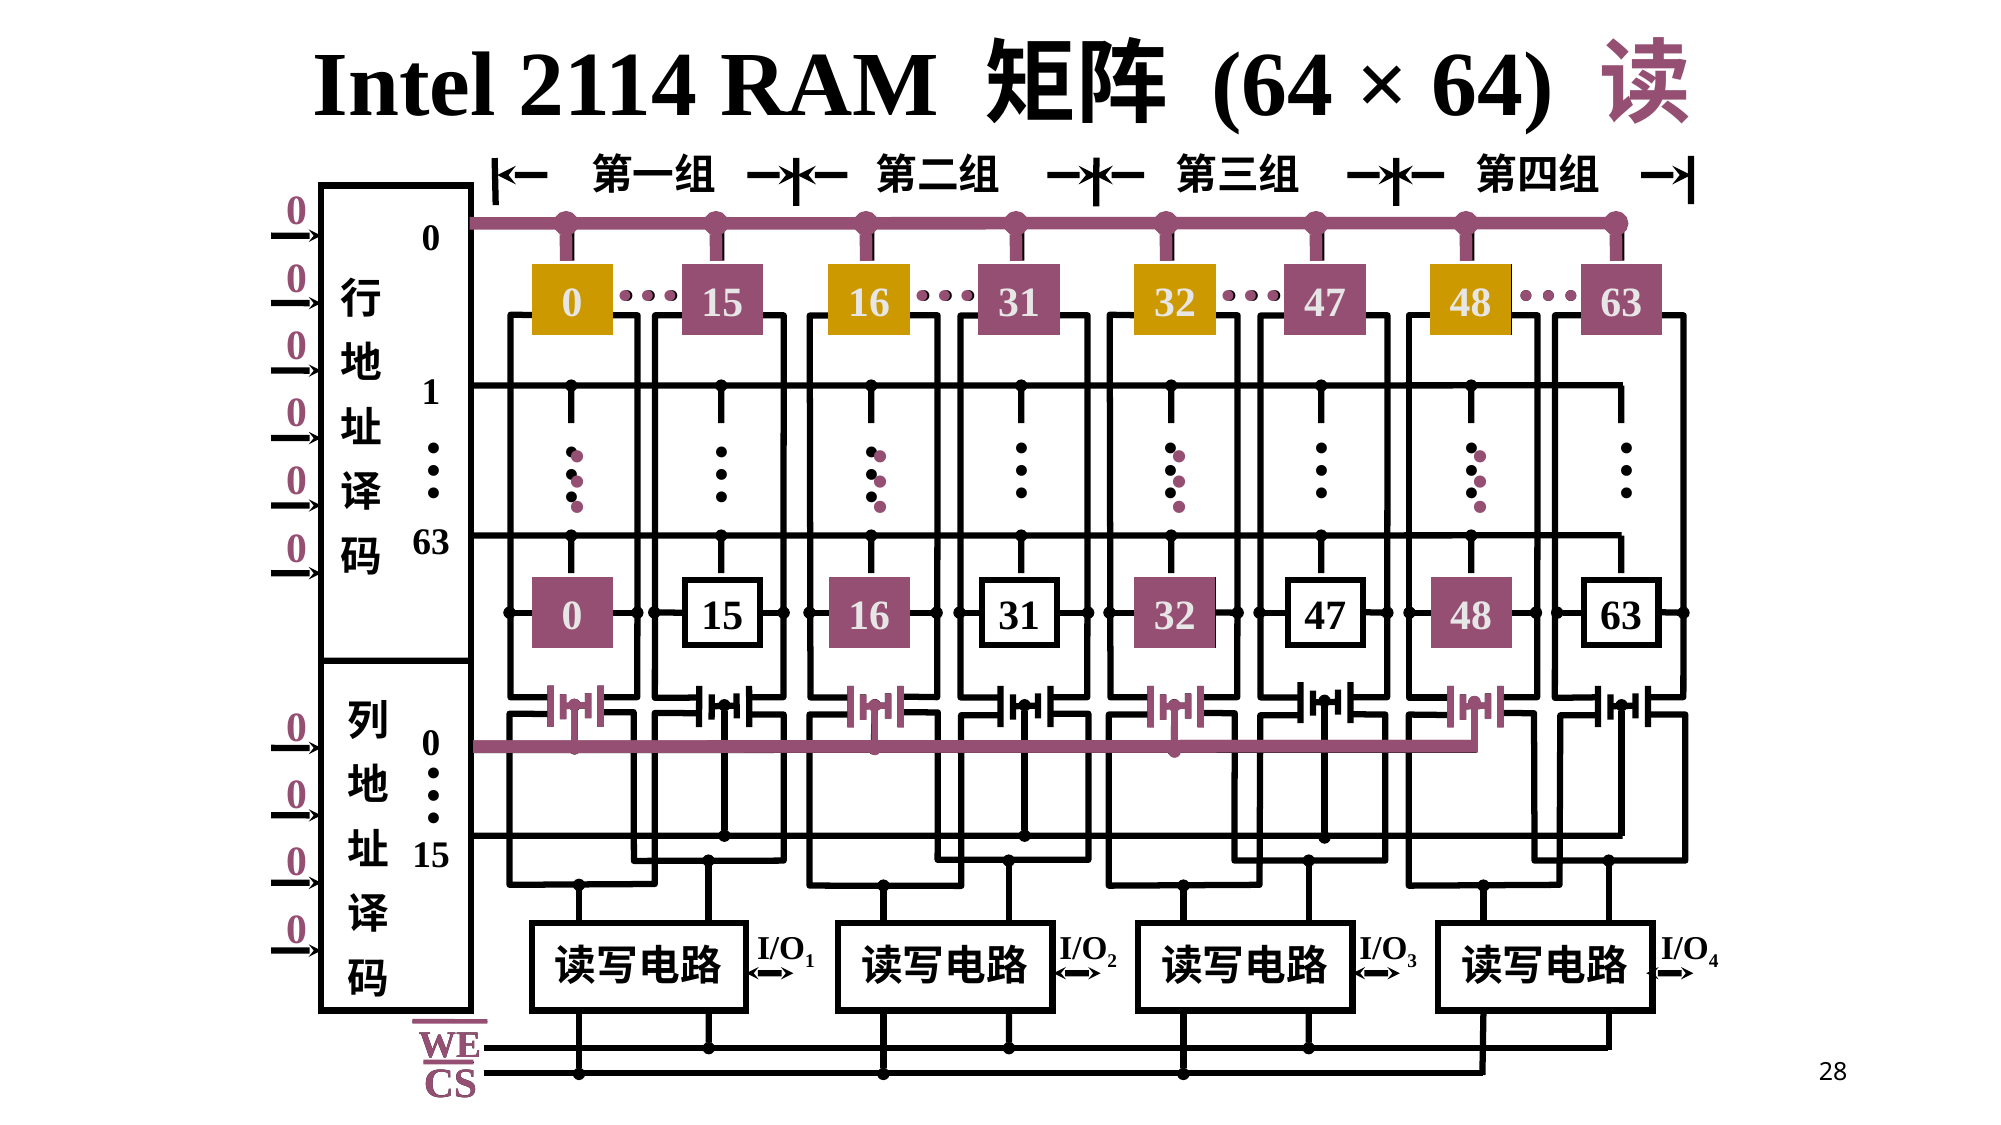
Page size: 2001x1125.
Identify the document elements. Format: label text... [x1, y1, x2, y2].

title Intel 2114 RAM 矩阵 (64 × 64) 读 [118, 1, 1863, 171]
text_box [534, 263, 1509, 336]
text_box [494, 139, 1691, 207]
slide_number 28 [1735, 1042, 1863, 1103]
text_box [403, 1012, 497, 1114]
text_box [271, 175, 1735, 1114]
